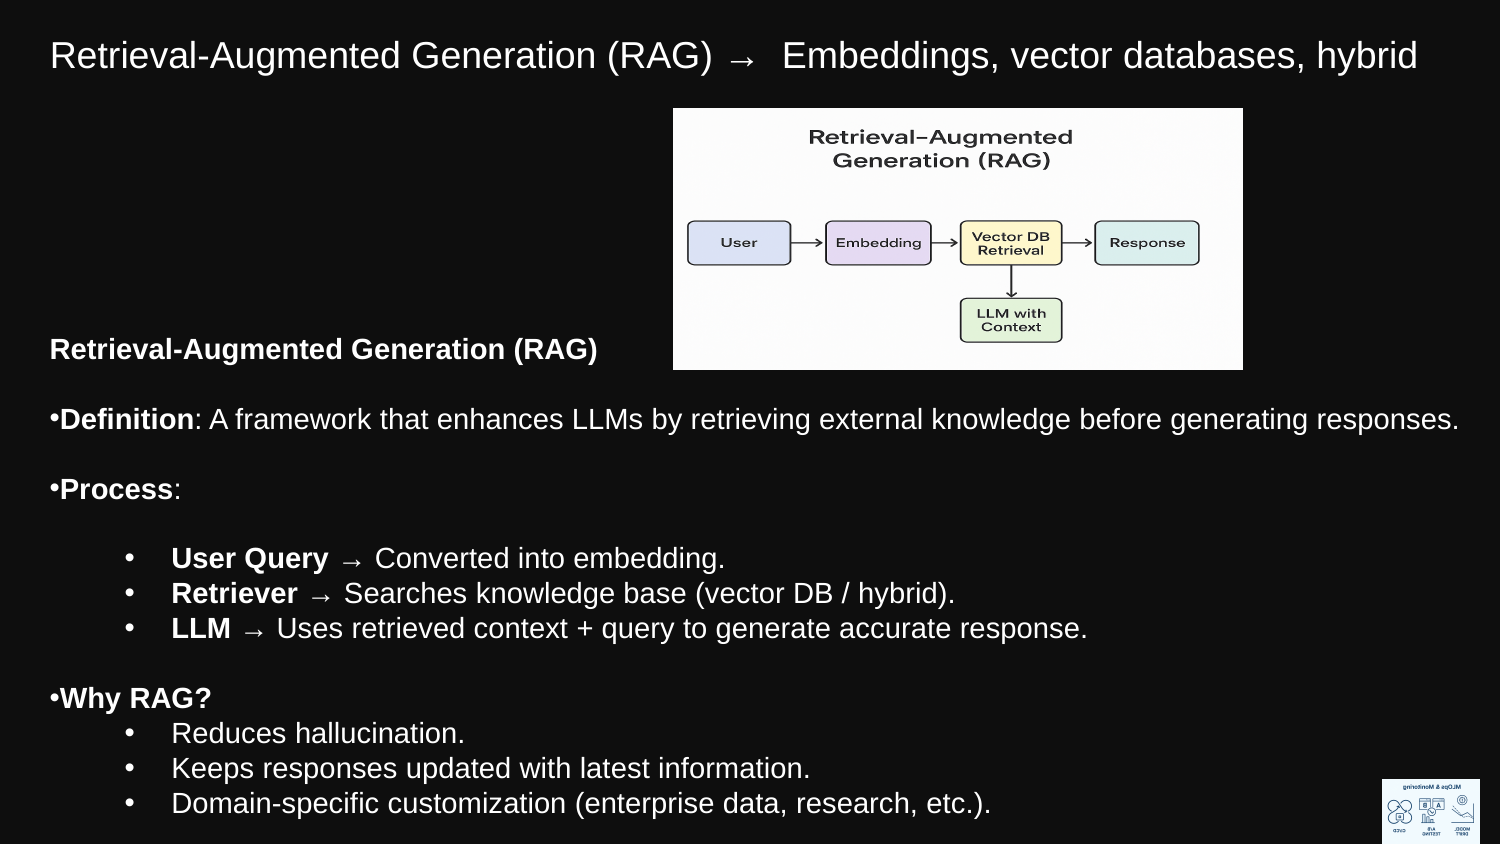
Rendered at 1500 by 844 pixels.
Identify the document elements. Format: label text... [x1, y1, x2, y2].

text_box Retrieval-Augmented Generation (RAG) Definition: A framework that enhances LLMs by retrieving external knowledge before generating responses. Process: User Query → Converted into embedding. Retriever → Searches knowledge base (vector DB / hybrid). LLM → Uses retrieved context + query to generate accurate response. Why RAG? Reduces hallucination. Keeps responses updated with latest information. Domain-specific customization (enterprise data, research, etc.). [34, 322, 1500, 827]
picture [673, 107, 1244, 370]
picture [1382, 778, 1480, 844]
title Retrieval-Augmented Generation (RAG) → Embeddings, vector databases, hybrid [34, 0, 1500, 92]
